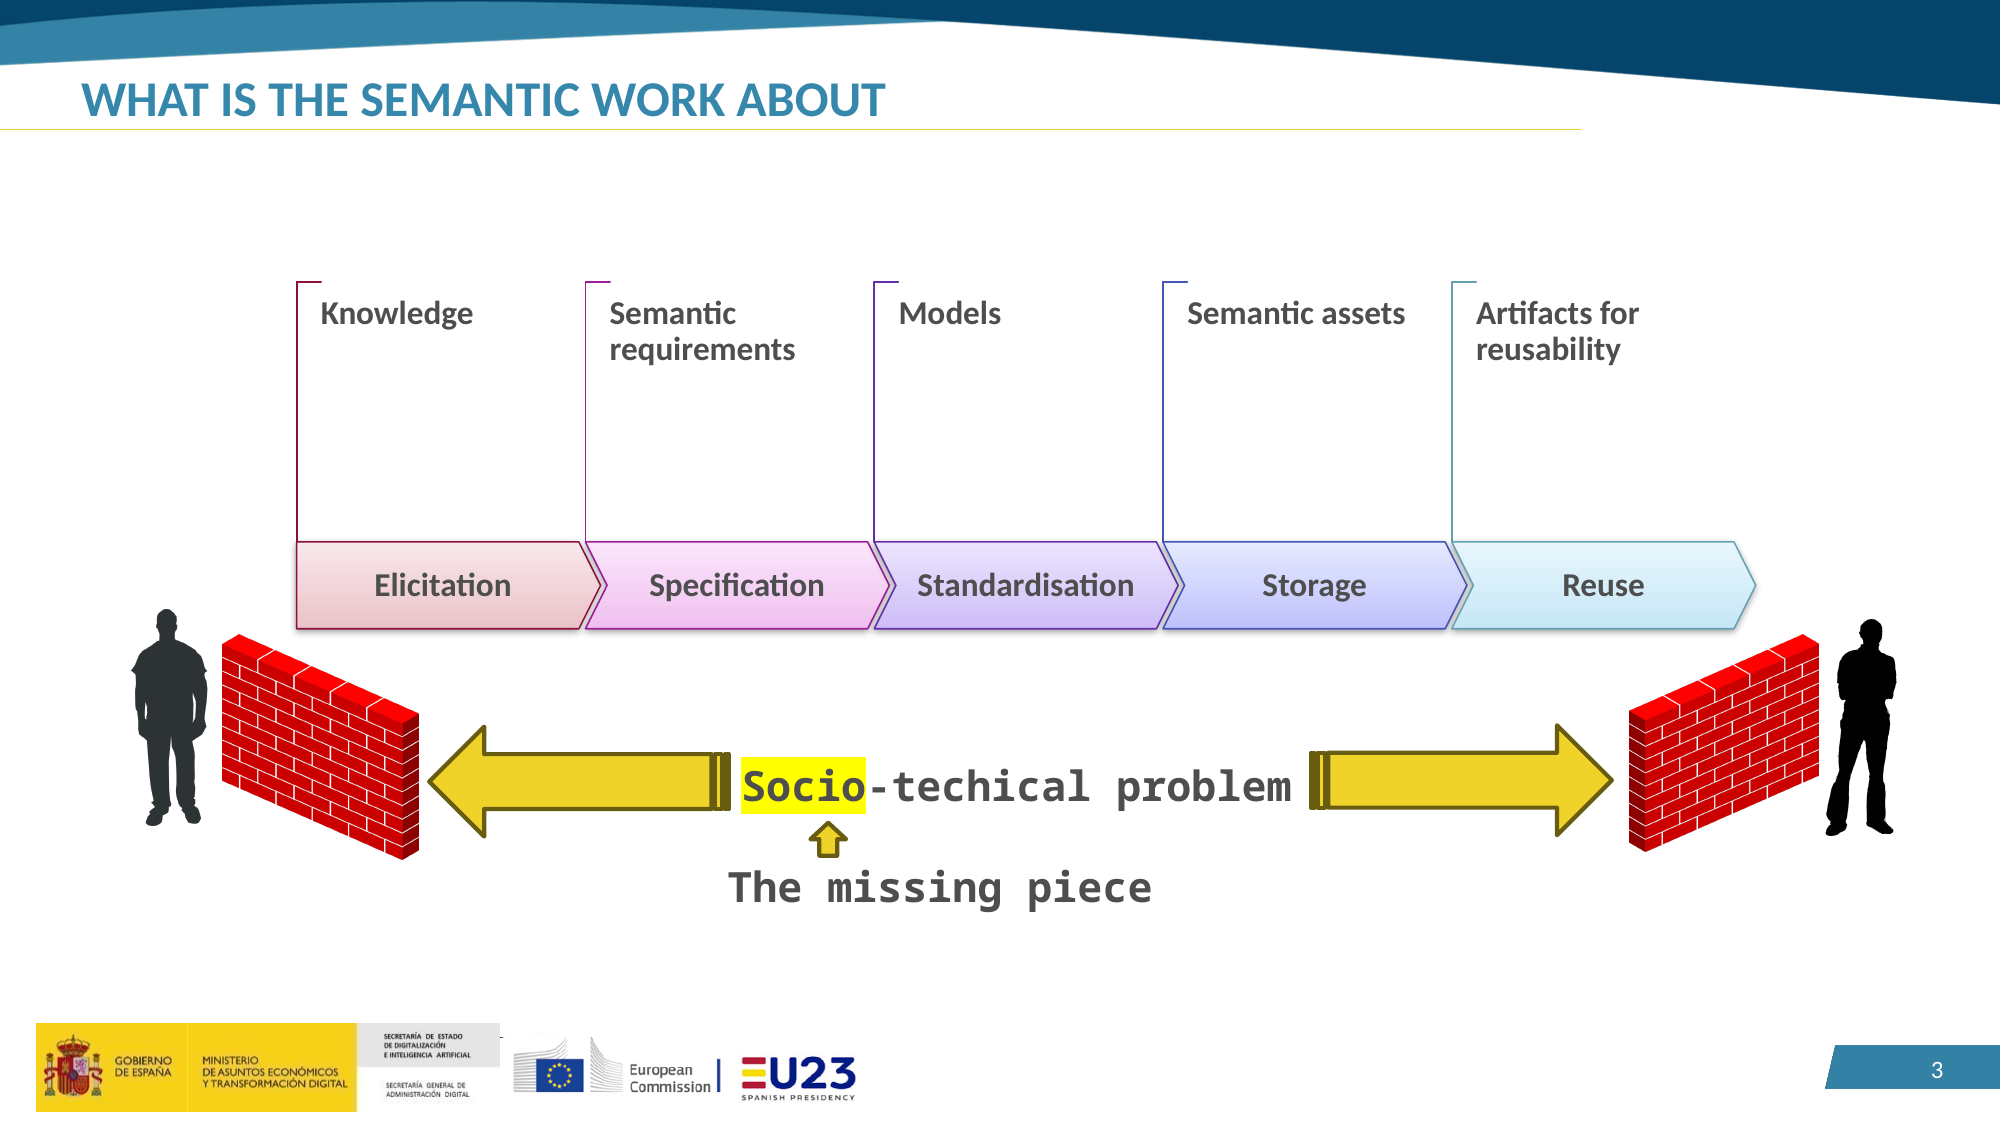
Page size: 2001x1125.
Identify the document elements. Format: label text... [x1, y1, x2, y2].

picture [0, 0, 2000, 116]
picture [736, 1053, 858, 1103]
picture [1629, 618, 1915, 852]
text_box [1321, 753, 1615, 838]
picture [36, 1023, 725, 1112]
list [296, 165, 1757, 745]
text_box [427, 753, 712, 839]
picture [115, 609, 419, 860]
text_box [808, 821, 849, 858]
slide_number 3 [1492, 1038, 1959, 1099]
text_box Socio-techical problem The missing piece [712, 753, 1321, 918]
picture [1959, 1045, 2000, 1089]
title WHAT IS THE SEMANTIC WORK ABOUT [66, 59, 1856, 130]
